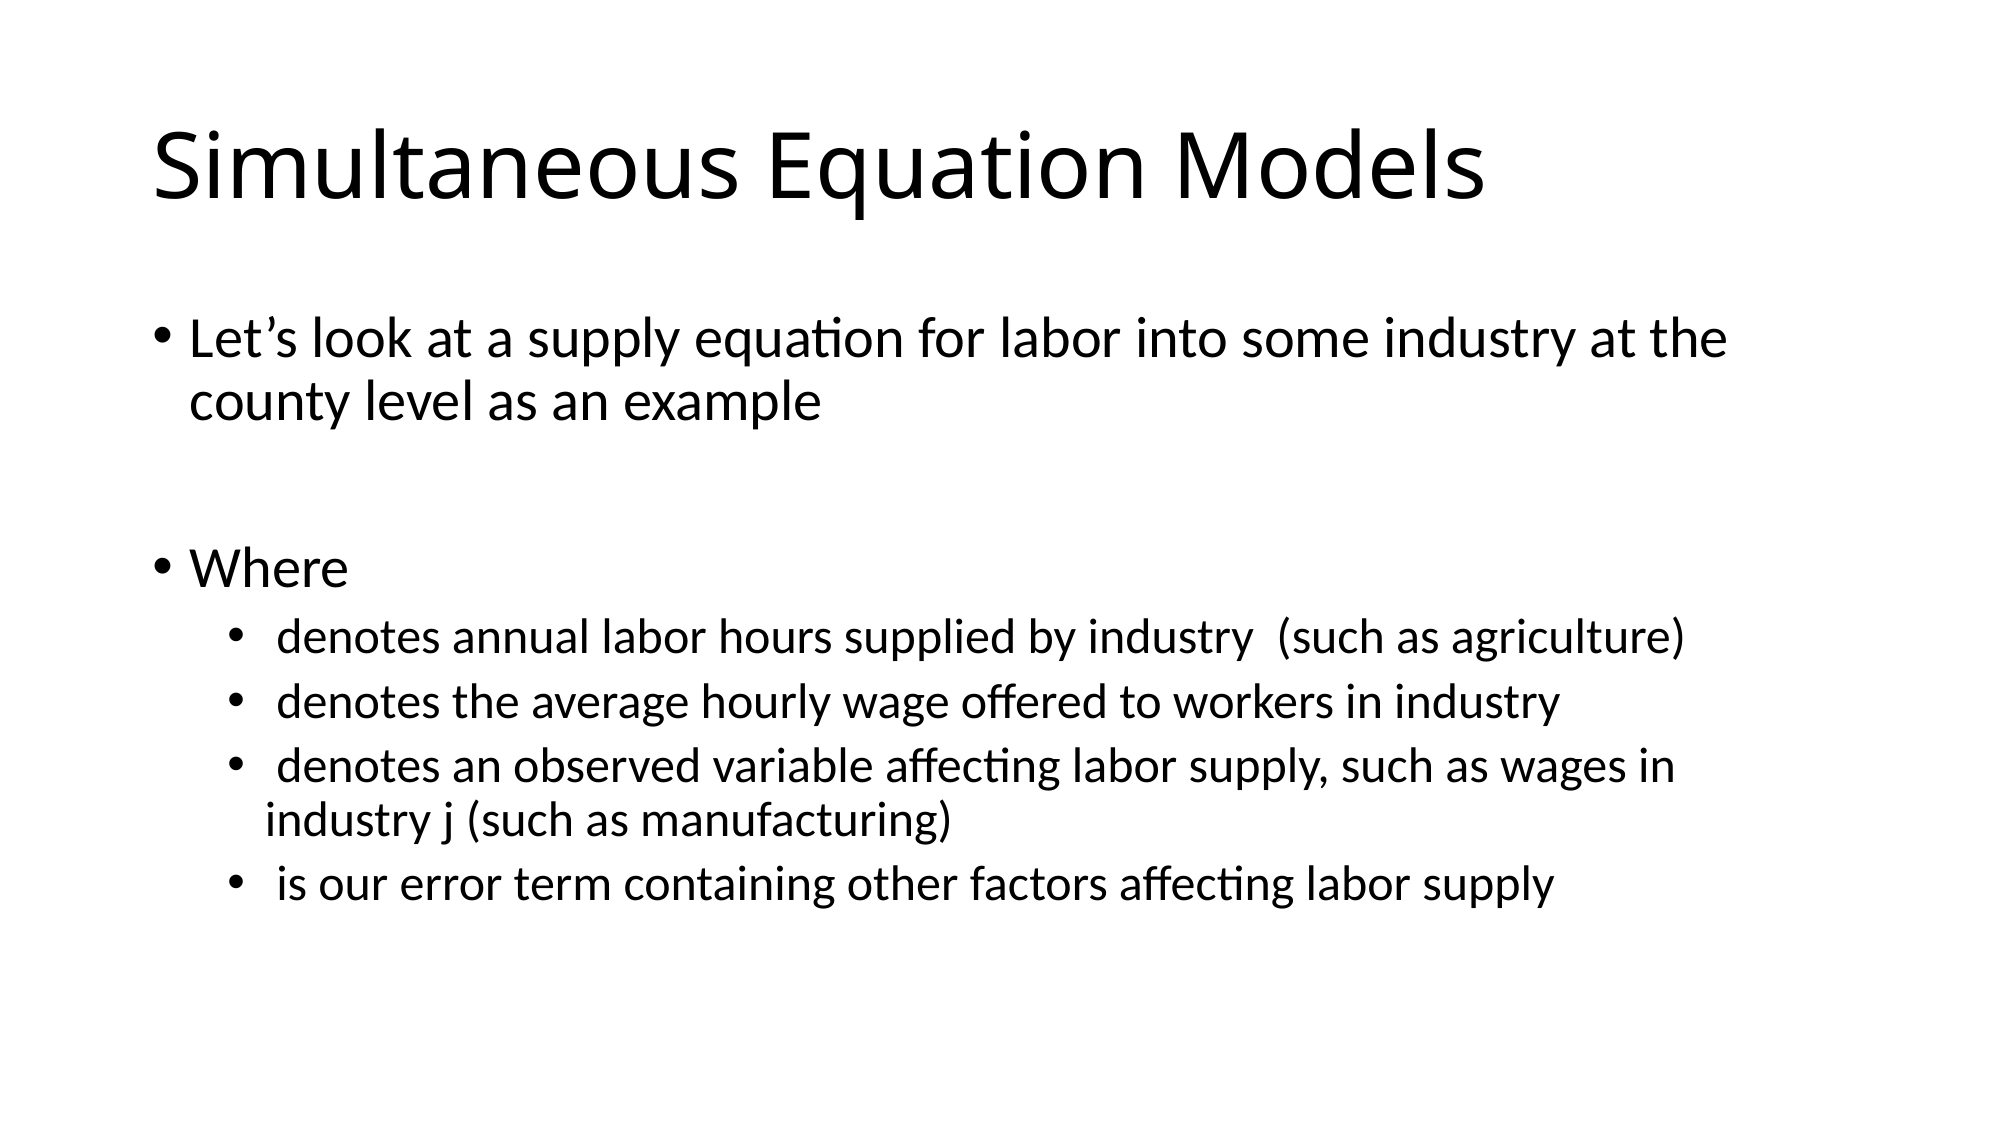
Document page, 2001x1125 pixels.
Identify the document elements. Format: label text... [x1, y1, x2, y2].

title Simultaneous Equation Models [137, 59, 1863, 278]
